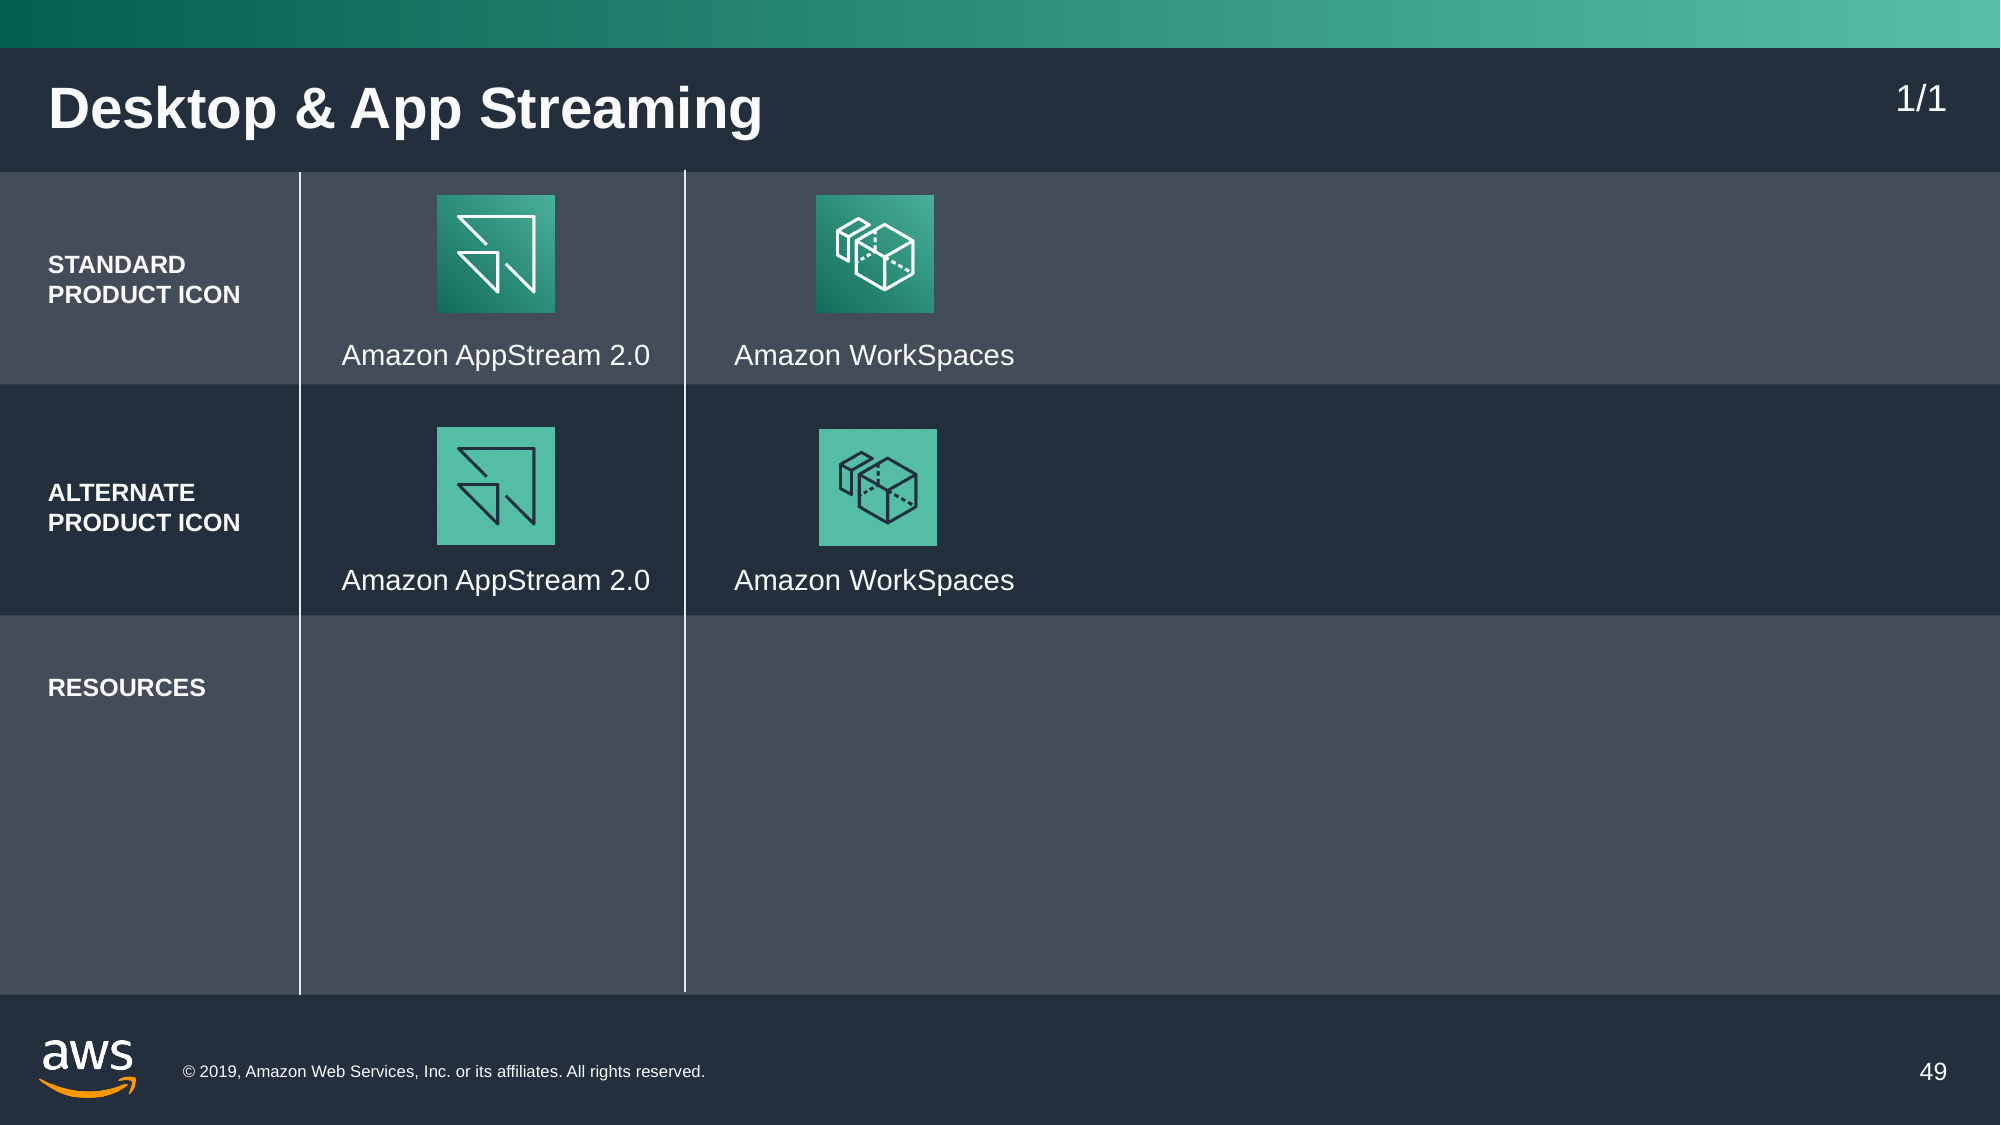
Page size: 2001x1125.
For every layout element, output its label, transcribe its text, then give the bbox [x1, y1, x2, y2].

picture [816, 195, 934, 313]
picture [437, 427, 555, 545]
text_box Amazon WorkSpaces [685, 553, 1064, 604]
picture [819, 429, 937, 546]
text_box Amazon WorkSpaces [685, 328, 1064, 379]
slide_number 49 [1512, 1040, 1963, 1101]
text_box Amazon AppStream 2.0 [307, 553, 684, 604]
text_box 1/1 [1789, 71, 1963, 148]
title Desktop & App Streaming [33, 64, 1105, 156]
picture [39, 1040, 136, 1098]
text_box Amazon AppStream 2.0 [307, 328, 684, 379]
picture [437, 195, 555, 313]
